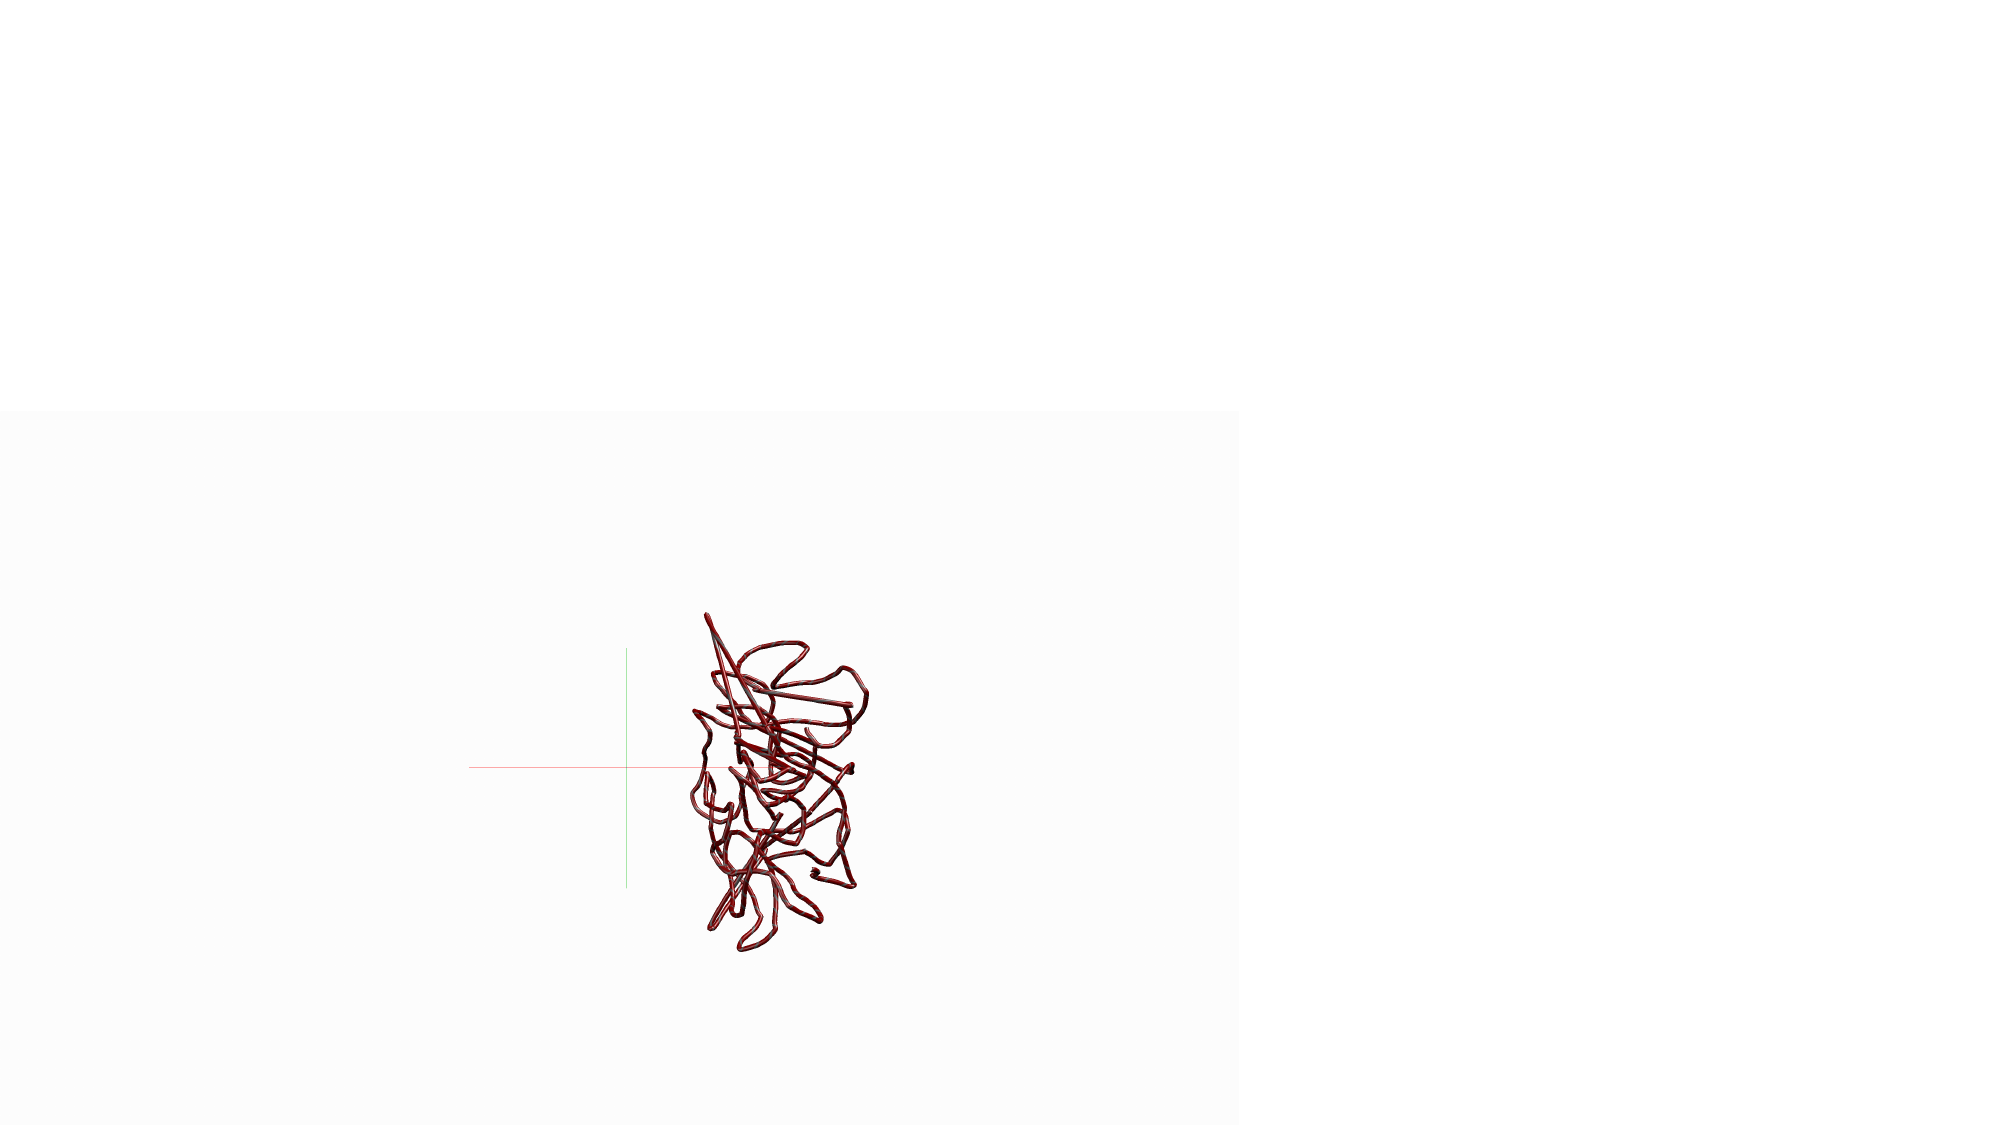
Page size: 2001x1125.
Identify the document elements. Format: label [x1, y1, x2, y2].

list [0, 410, 1239, 1125]
